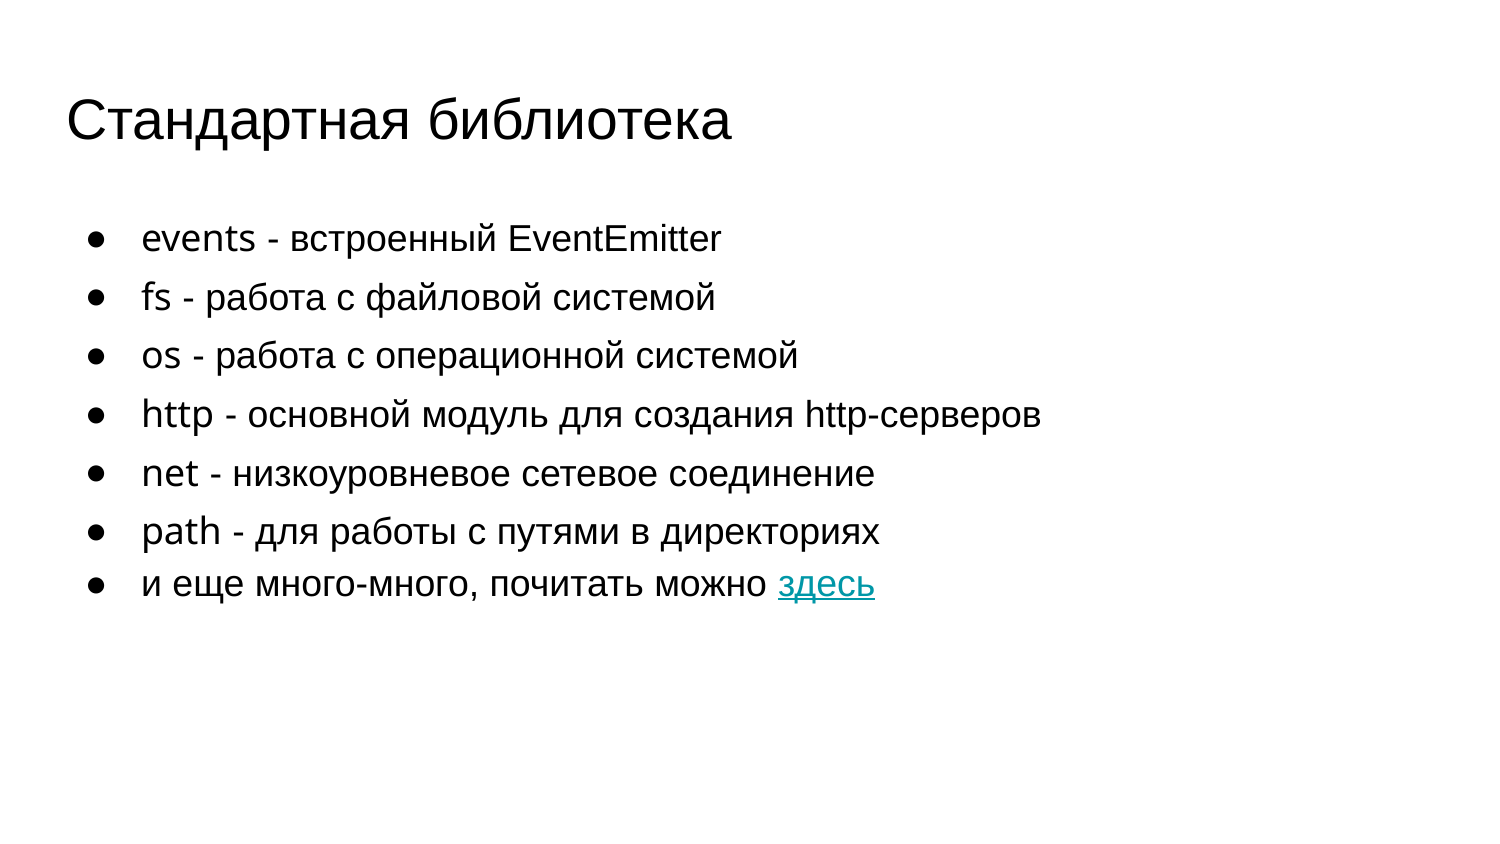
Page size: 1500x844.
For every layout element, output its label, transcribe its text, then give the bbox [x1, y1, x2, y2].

list events - встроенный EventEmitter fs - работа с файловой системой os - работа с операционной системой http - основной модуль для создания http-серверов net - низкоуровневое сетевое соединение path - для работы с путями в директориях и еще много-много, почитать можно здесь [51, 189, 1449, 750]
title Стандартная библиотека [51, 72, 1449, 167]
